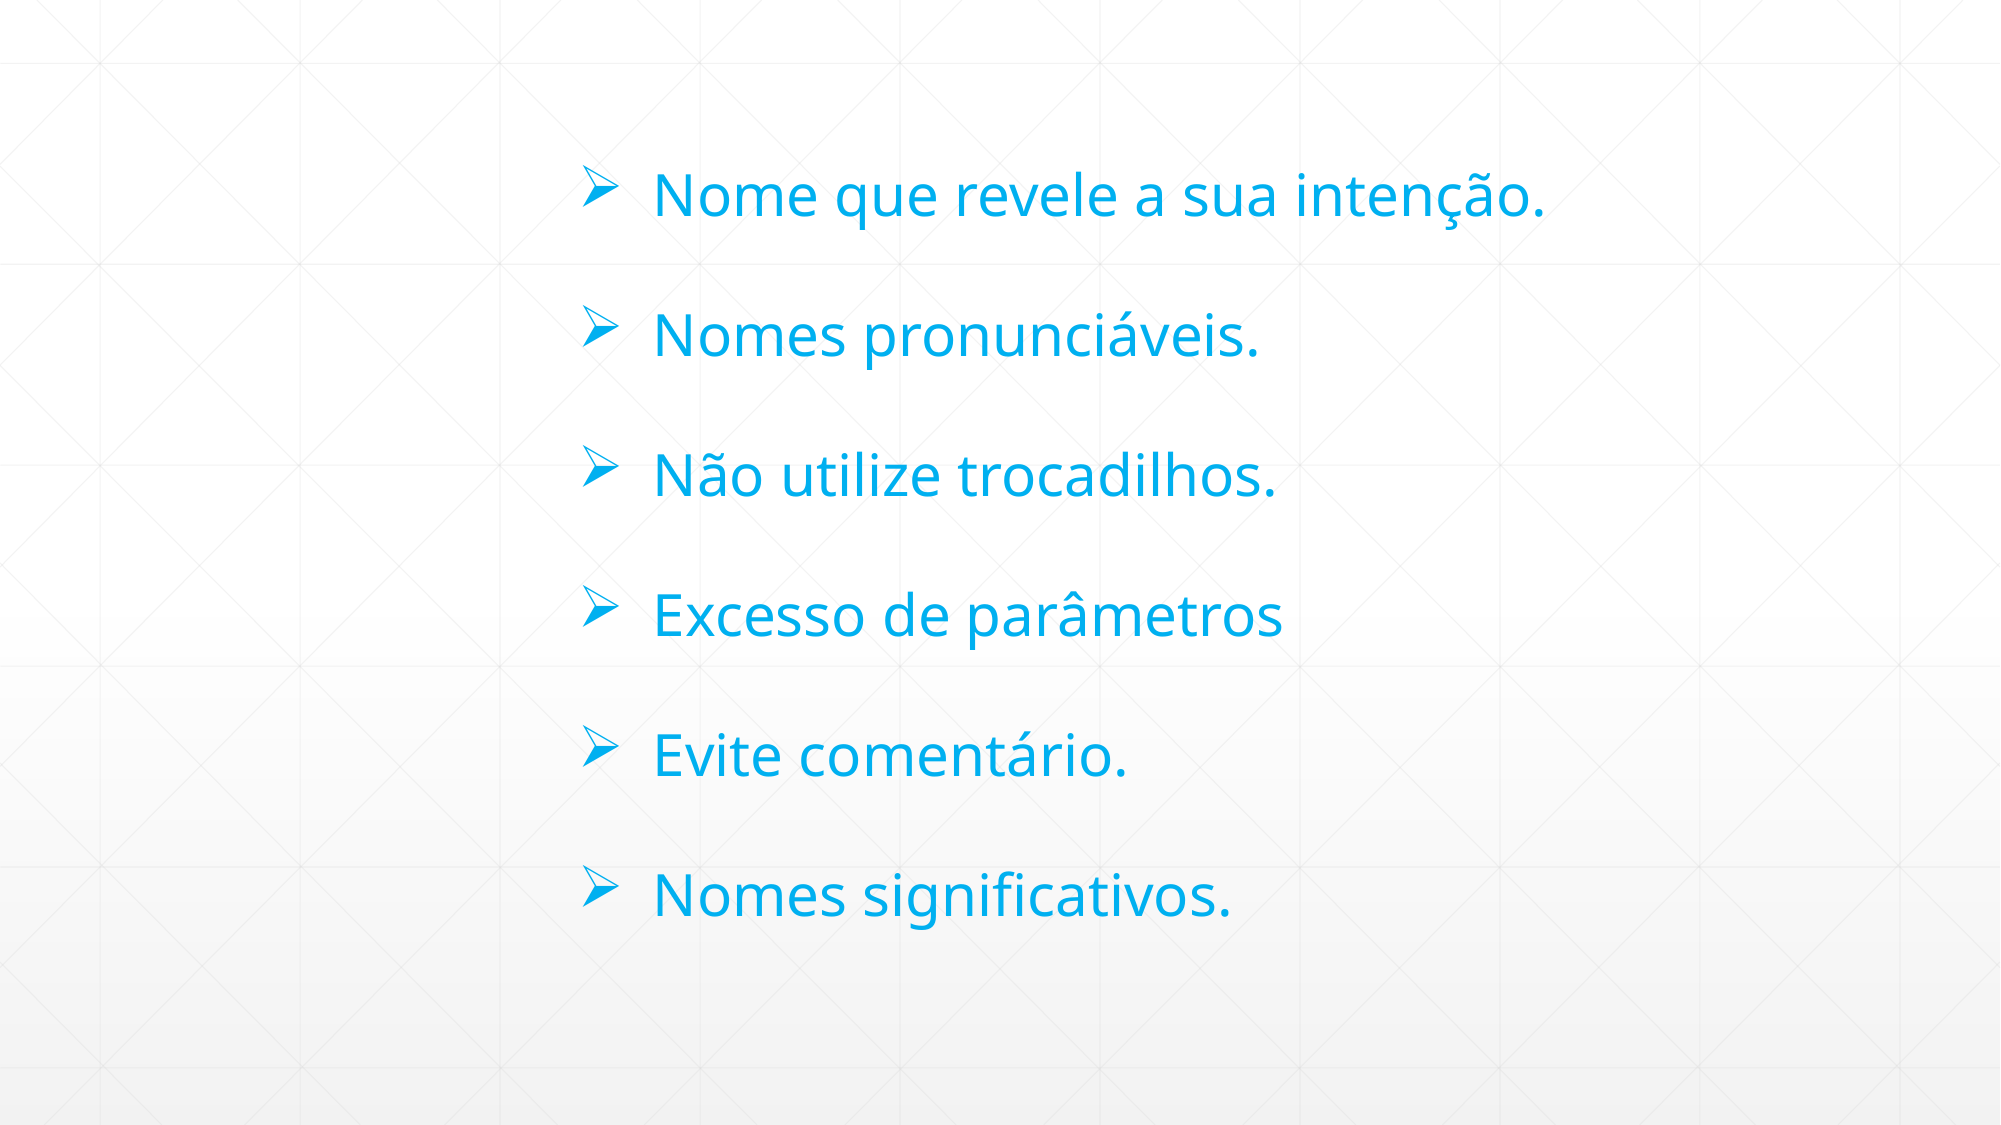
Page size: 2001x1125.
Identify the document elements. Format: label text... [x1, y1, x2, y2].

text_box Nome que revele a sua intenção. Nomes pronunciáveis. Não utilize trocadilhos. Excesso de parâmetros Evite comentário. Nomes significativos. [563, 81, 1562, 1125]
